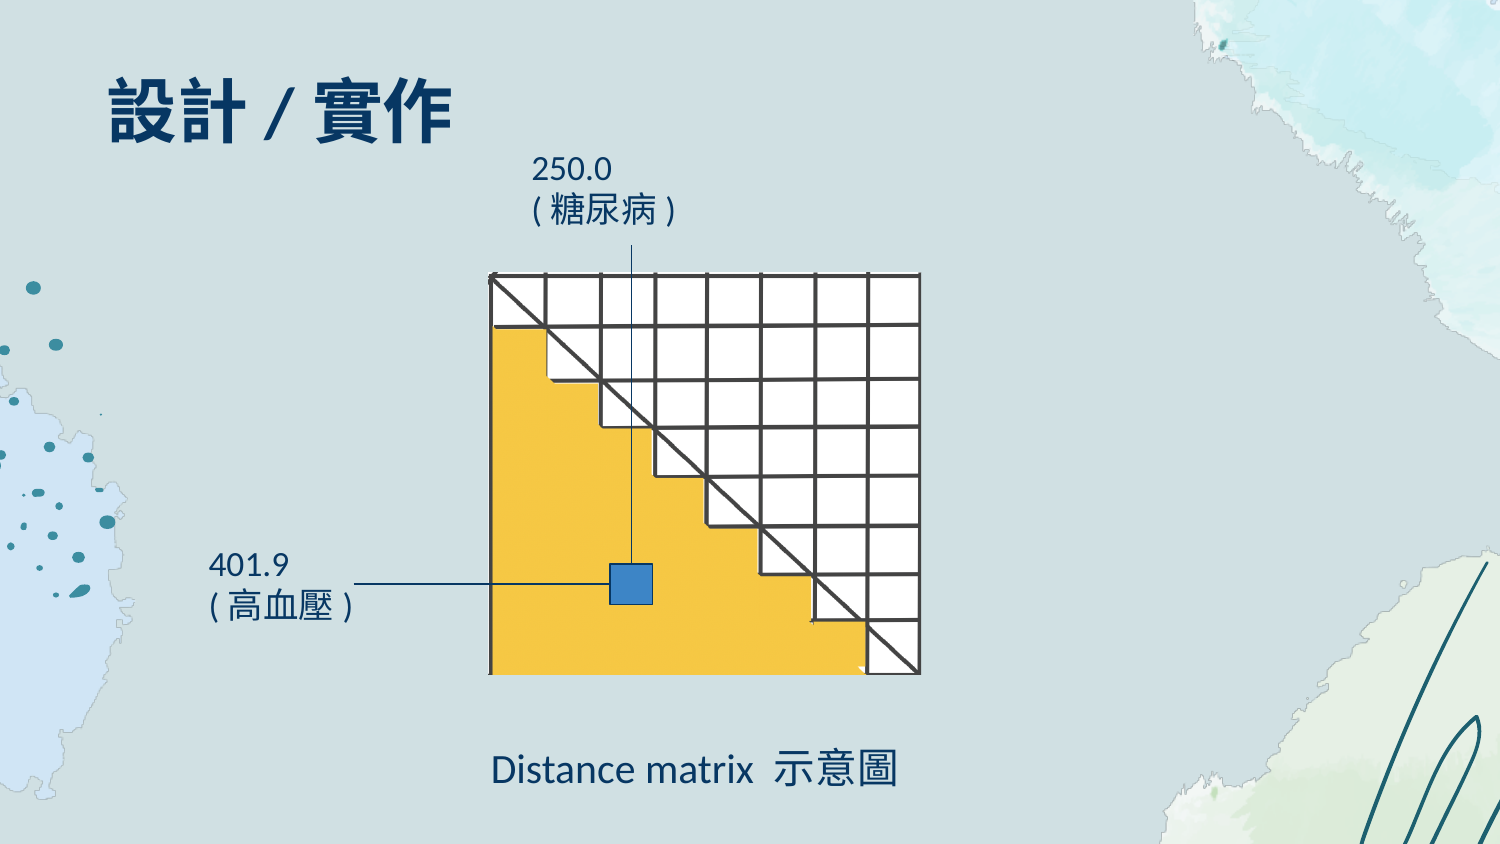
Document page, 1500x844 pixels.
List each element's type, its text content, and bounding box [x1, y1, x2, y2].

text_box 設計/實作 [91, 52, 1076, 167]
picture [487, 271, 922, 675]
text_box 401.9 (高血壓) [193, 526, 424, 641]
text_box 250.0 (糖尿病) [516, 129, 747, 245]
text_box C [1140, 423, 1500, 844]
text_box Distance matrix 示意圖 [475, 726, 1025, 807]
